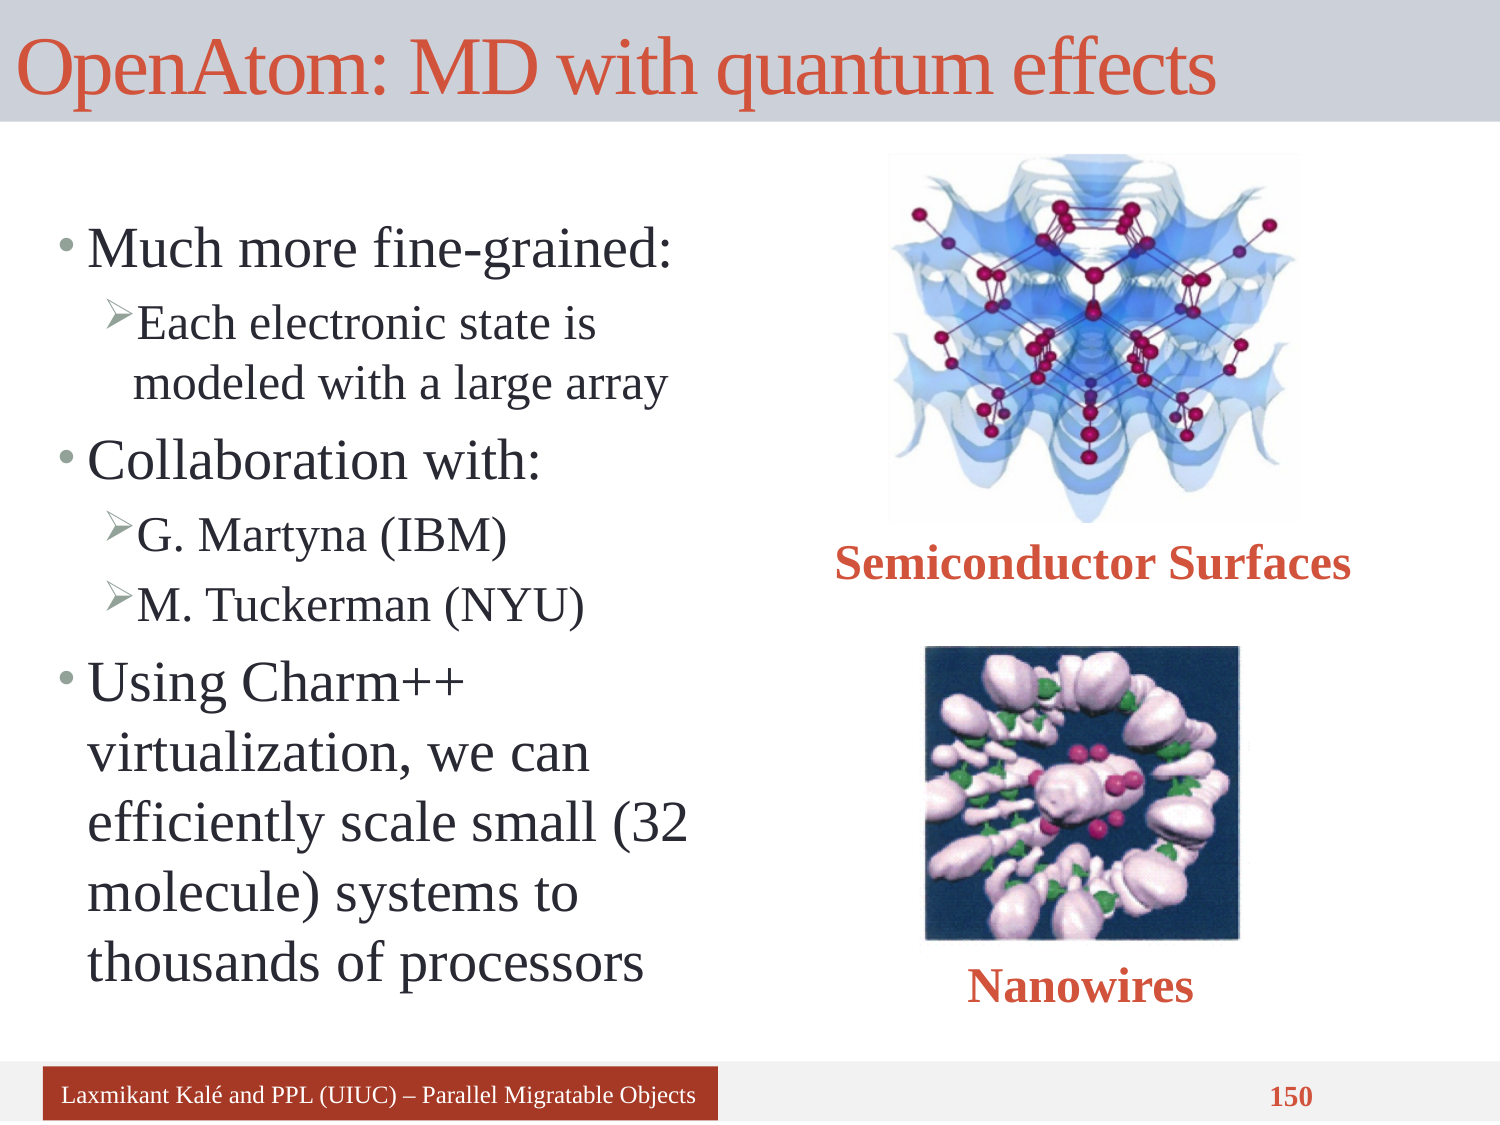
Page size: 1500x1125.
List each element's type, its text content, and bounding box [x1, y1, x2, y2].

list Much more fine-grained: Each electronic state is modeled with a large array Collaboration with: G. Martyna (IBM) M. Tuckerman (NYU) Using Charm++ virtualization, we can efficiently scale small (32 molecule) systems to thousands of processors [42, 153, 718, 1049]
text_box Semiconductor Surfaces [819, 531, 1367, 597]
footer Laxmikant Kalé and PPL (UIUC) – Parallel Migratable Objects [42, 1066, 718, 1121]
title OpenAtom: MD with quantum effects [0, 0, 1500, 122]
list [762, 153, 1426, 523]
picture [918, 646, 1251, 955]
text_box Nanowires [952, 963, 1210, 1020]
slide_number 150 [1254, 1067, 1457, 1122]
